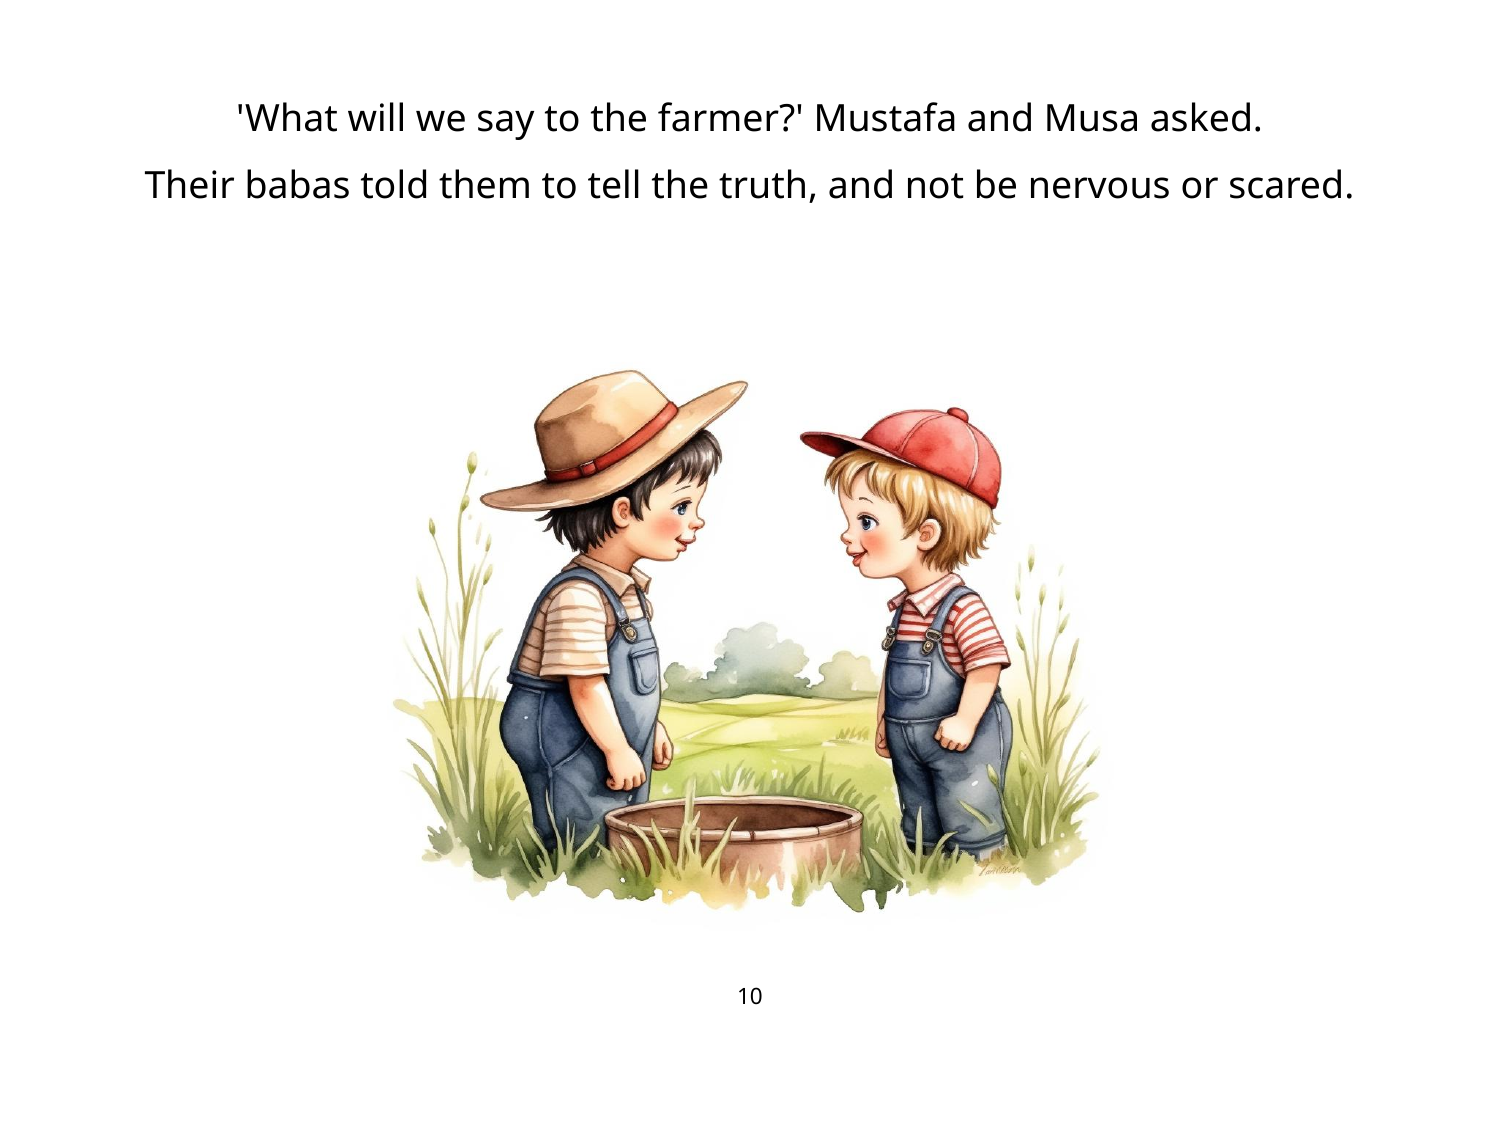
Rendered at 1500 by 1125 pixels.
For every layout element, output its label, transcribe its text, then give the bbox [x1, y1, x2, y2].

title 'What will we say to the farmer?' Mustafa and Musa asked. Their babas told them to tell the truth, and not be nervous or scared. [75, 45, 1425, 233]
text_box 10 [722, 975, 778, 1017]
picture [374, 209, 1126, 961]
